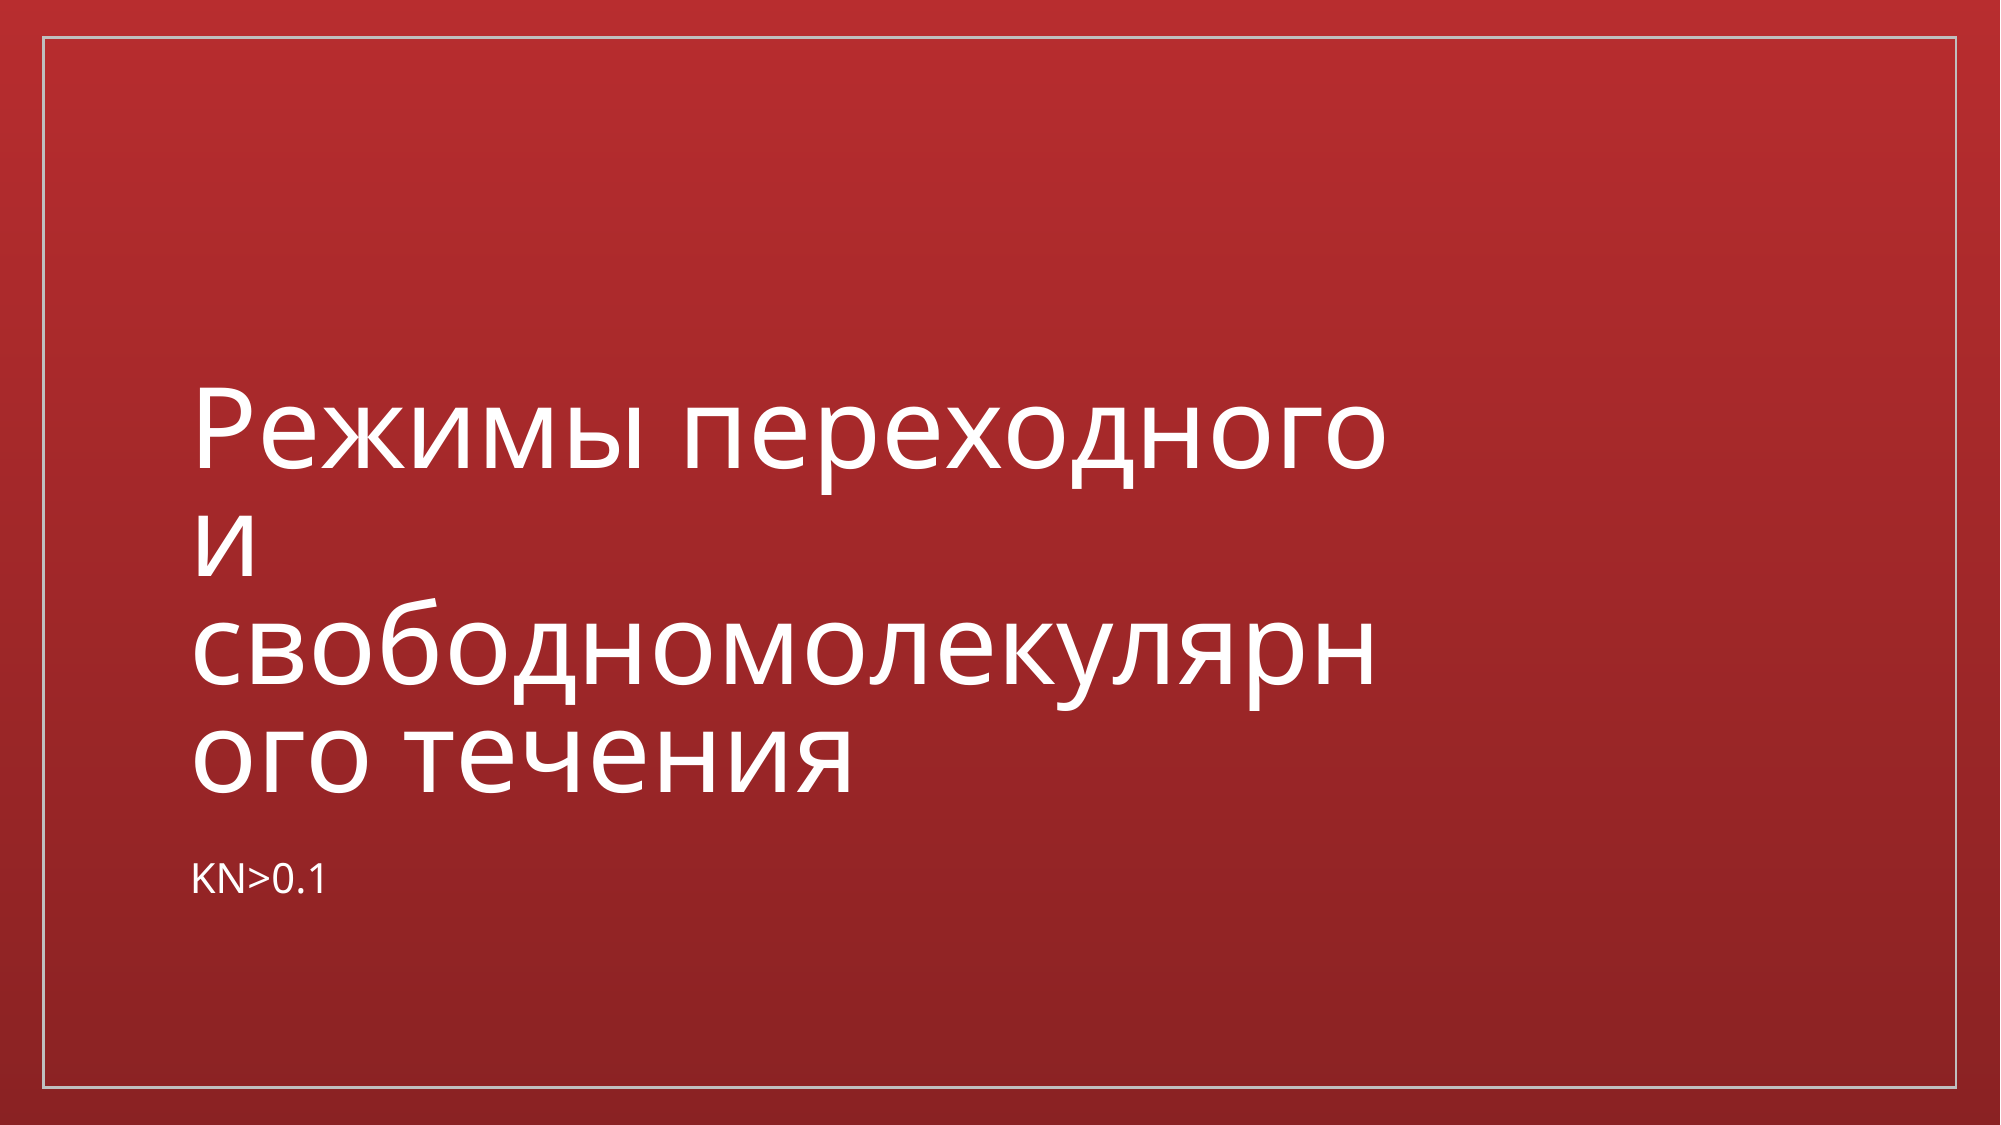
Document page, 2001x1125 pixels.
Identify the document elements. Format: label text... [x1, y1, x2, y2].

list kn>0.1 [174, 849, 1450, 963]
title Режимы переходного и свободномолекулярного течения [174, 299, 1450, 822]
